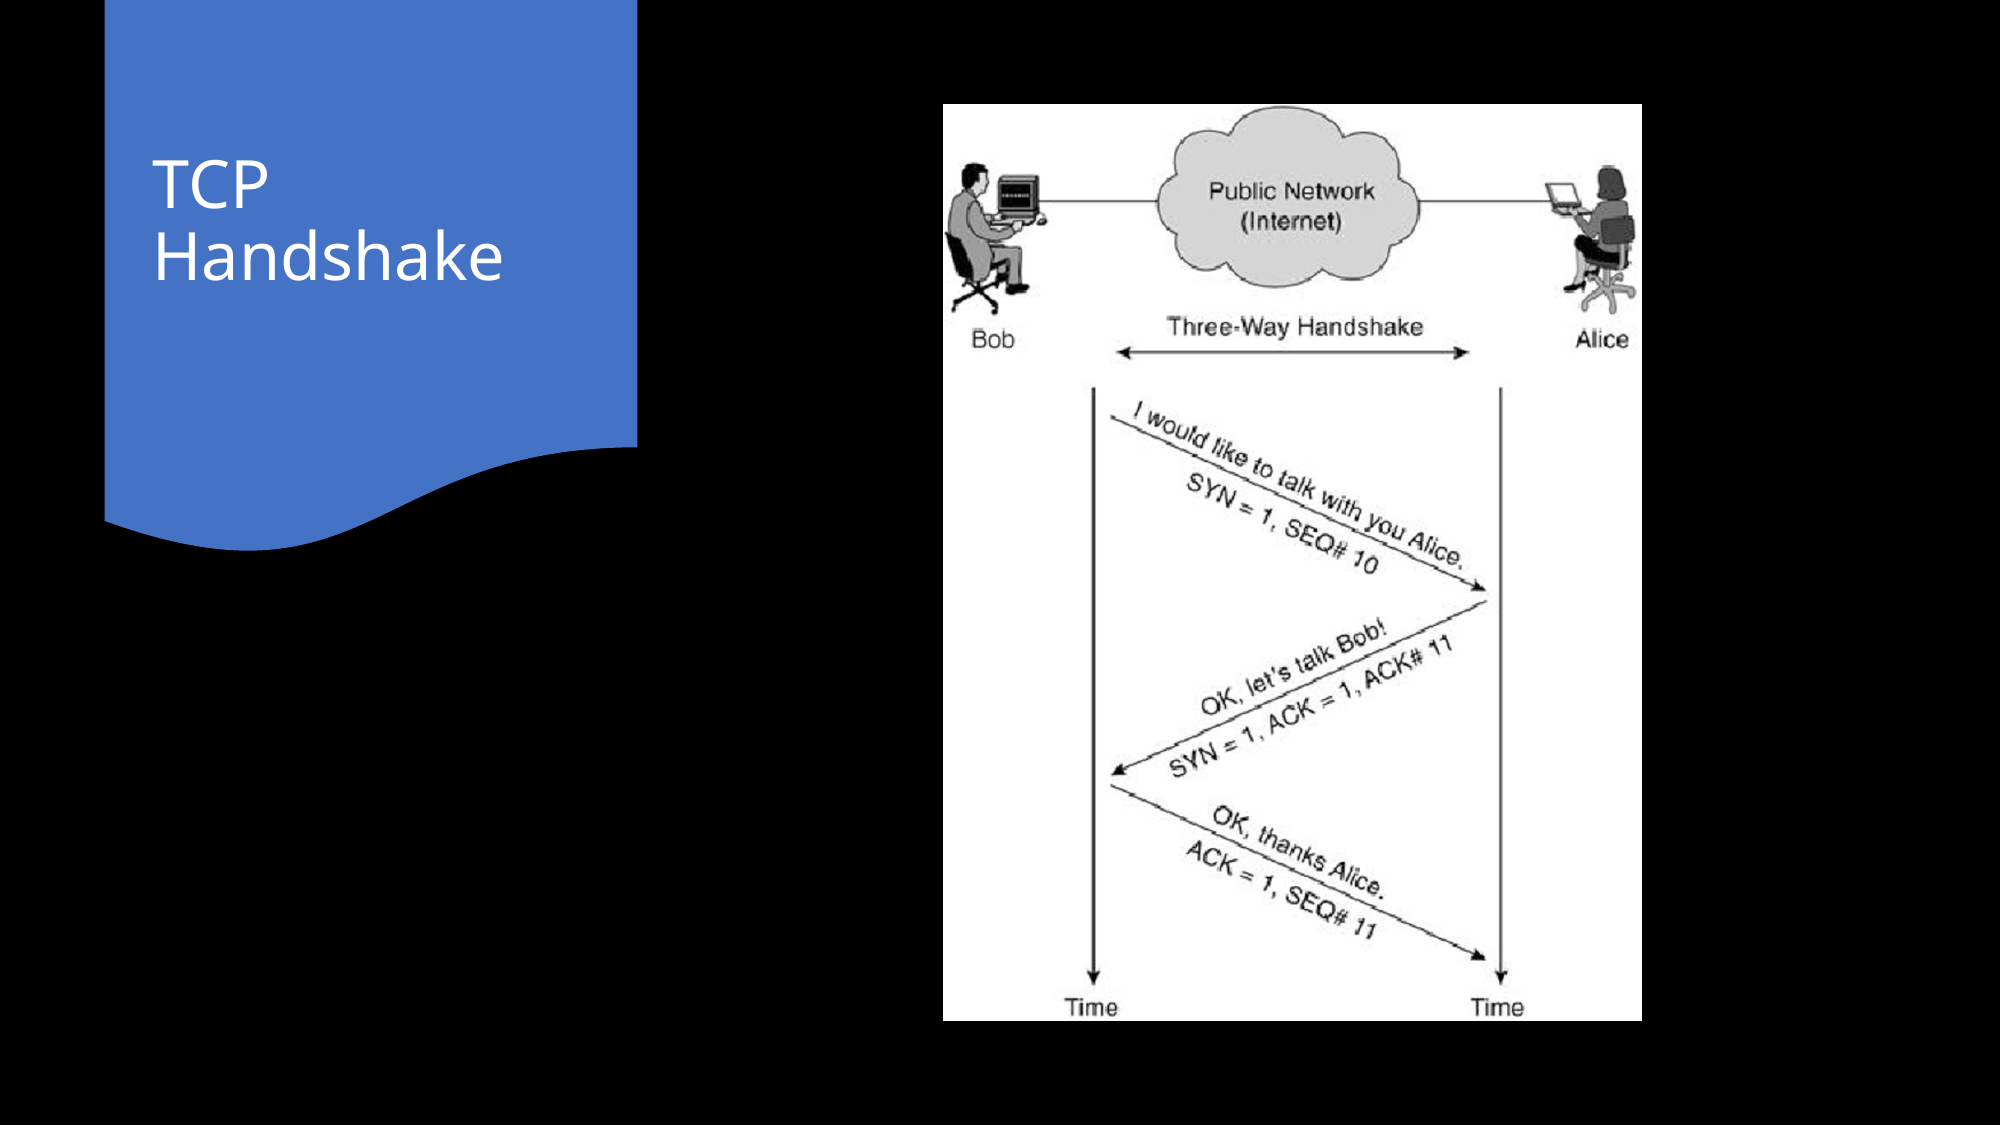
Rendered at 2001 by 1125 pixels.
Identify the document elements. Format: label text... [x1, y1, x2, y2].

text_box [103, 0, 639, 552]
title TCP Handshake [137, 28, 604, 417]
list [943, 104, 1642, 1021]
